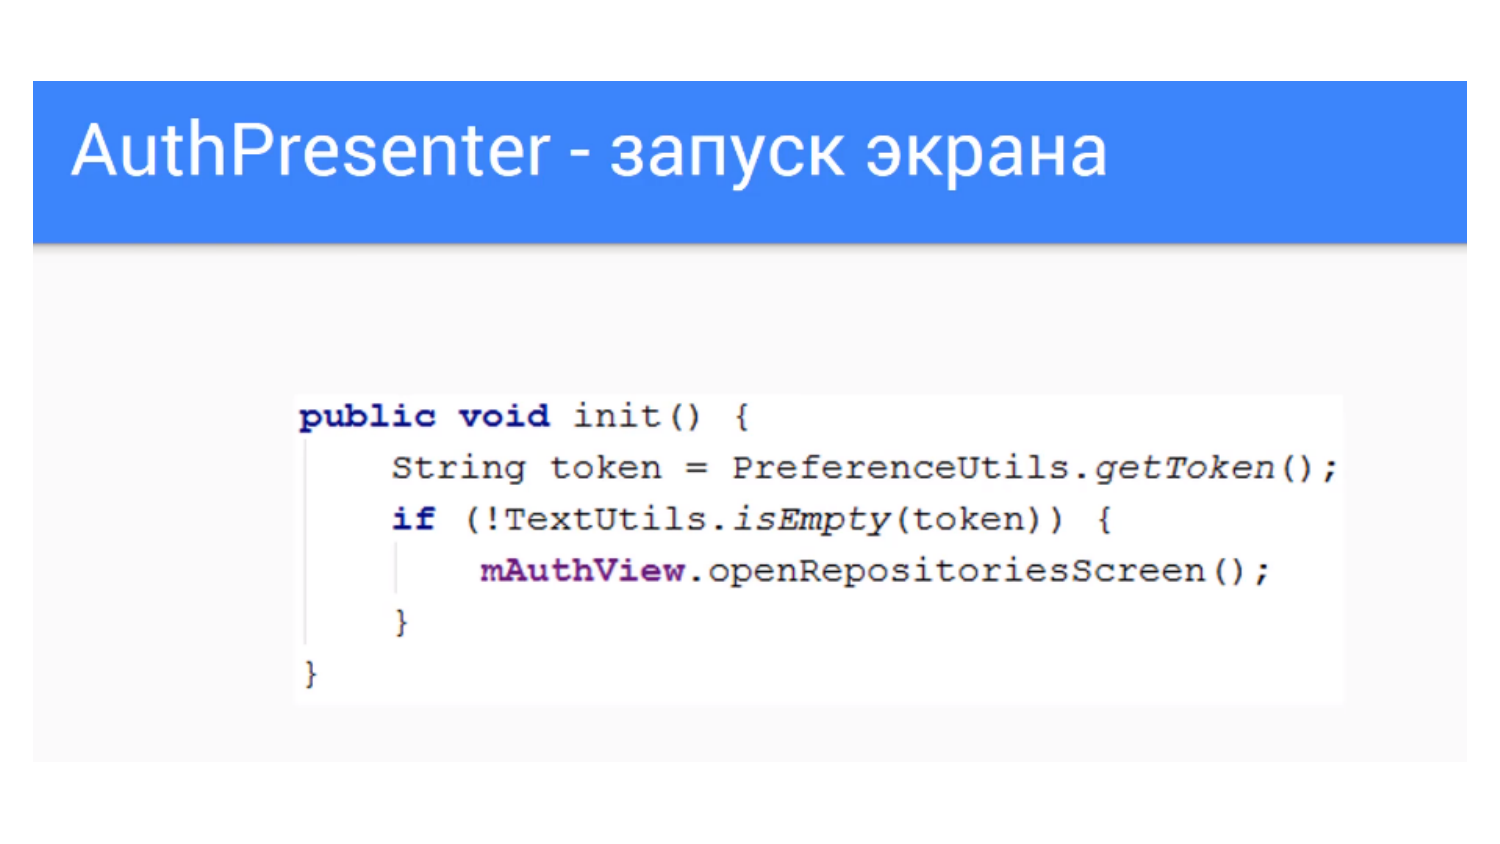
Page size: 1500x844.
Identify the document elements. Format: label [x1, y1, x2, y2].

picture [33, 81, 1467, 762]
